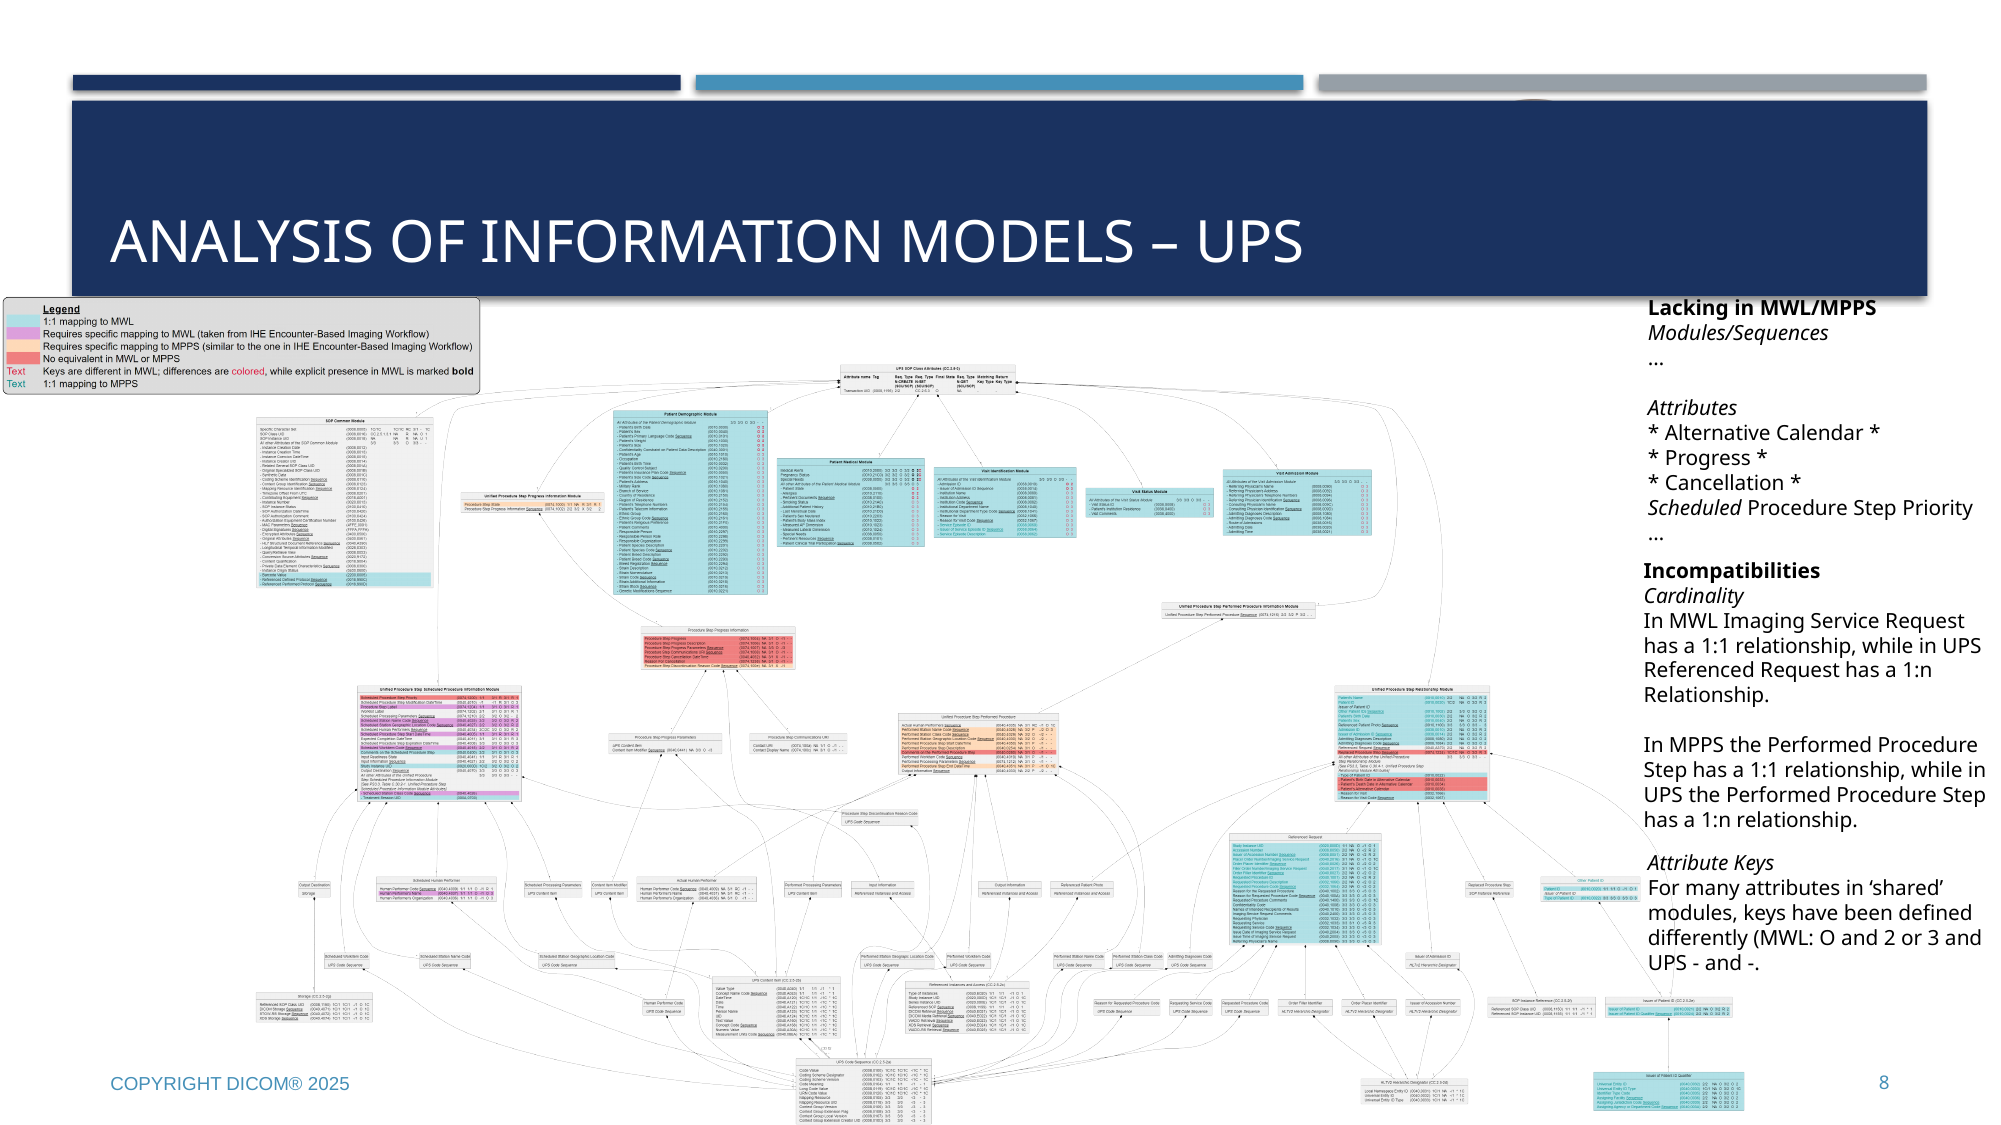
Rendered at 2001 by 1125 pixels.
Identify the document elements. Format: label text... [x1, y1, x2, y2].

text_box Attribute Keys For many attributes in ‘shared’ modules, keys have been defined differently (MWL: O and 2 or 3 and UPS - and -. [1749, 842, 1997, 982]
text_box Lacking in MWL/MPPS Modules/Sequences … Attributes * Alternative Calendar * * Progress * * Cancellation * Scheduled Procedure Step Priority … [1633, 287, 1988, 549]
slide_number 8 [1749, 1053, 1905, 1114]
title Analysis of Information Models – UPS [95, 115, 1905, 282]
text_box Incompatibilities Cardinality In MWL Imaging Service Request has a 1:1 relationship, while in UPS Referenced Request has a 1:n Relationship. In MPPS the Performed Procedure Step has a 1:1 relationship, while in UPS the Performed Procedure Step has a 1:n relationship. [1749, 549, 2000, 840]
footer Copyright DICOM® 2025 [95, 1052, 249, 1113]
picture [0, 293, 1746, 1125]
